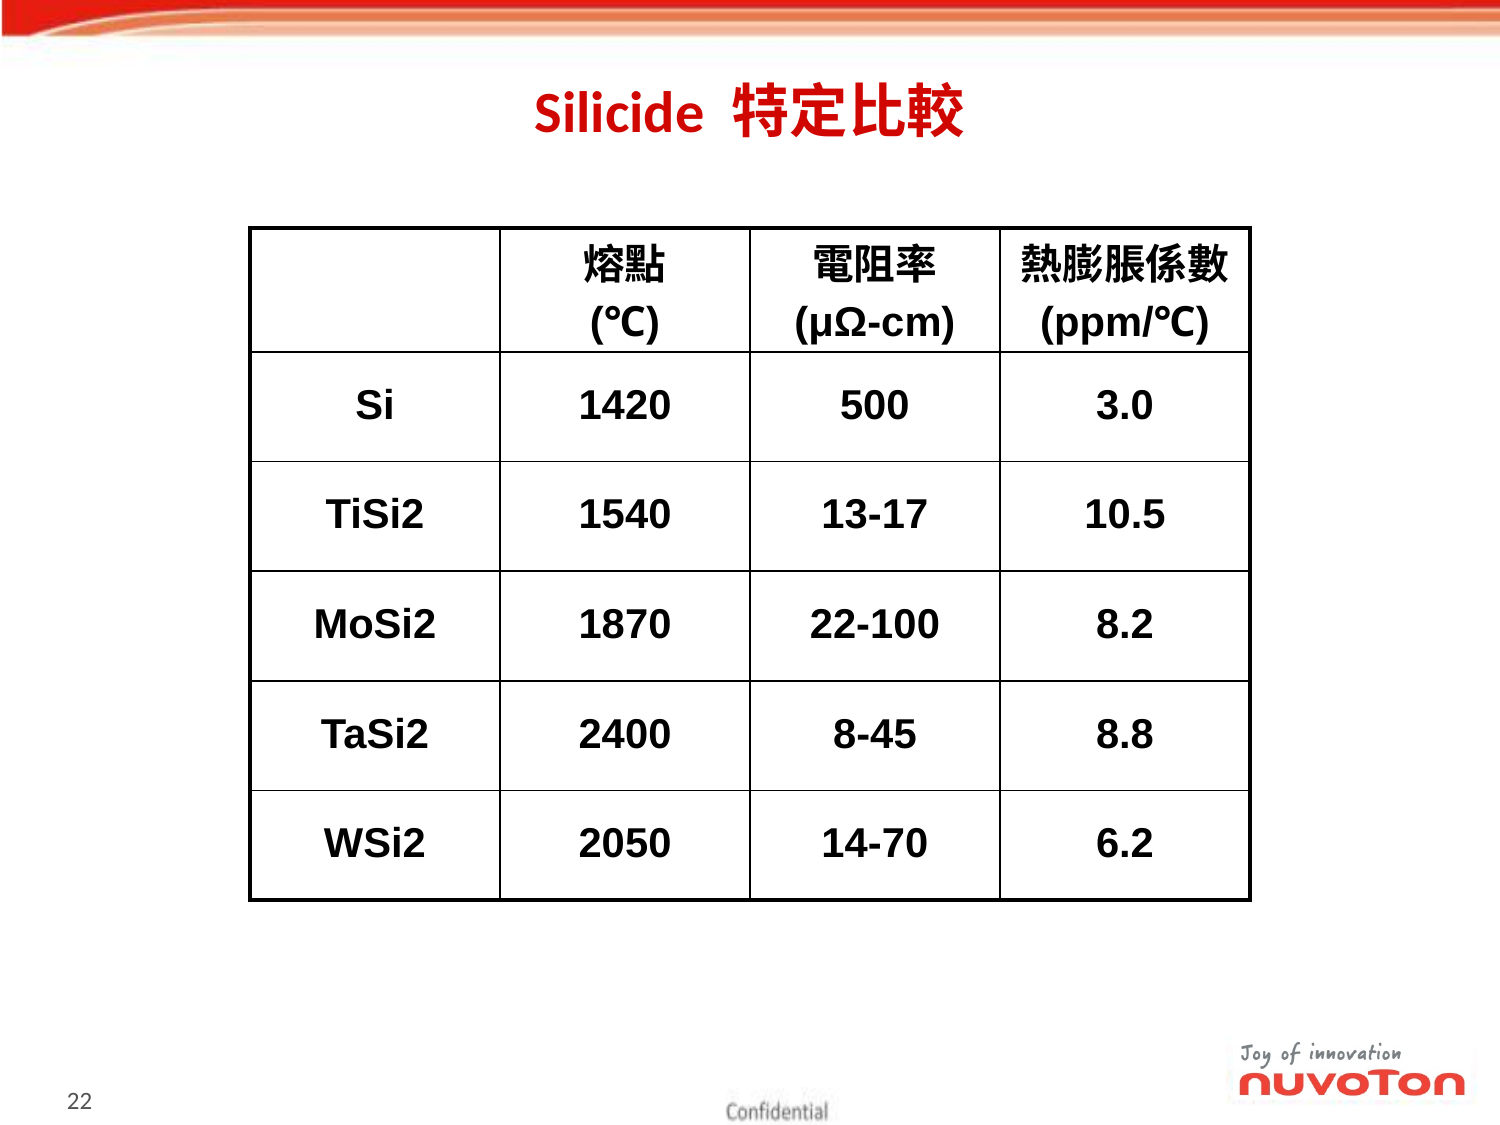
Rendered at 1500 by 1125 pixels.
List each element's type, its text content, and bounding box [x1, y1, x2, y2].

picture [1, 0, 1500, 1125]
table_cell WSi2 [252, 791, 499, 898]
table_header 熔點 (℃) [501, 230, 749, 351]
table_cell 8.2 [1001, 572, 1248, 680]
table_header [252, 230, 499, 351]
table_cell 6.2 [1001, 791, 1248, 898]
table_cell 8.8 [1001, 682, 1248, 790]
table_cell 2050 [501, 791, 749, 898]
table_cell 1420 [501, 353, 749, 461]
table_cell 1540 [501, 462, 749, 570]
table_cell 500 [751, 353, 999, 461]
table_cell 13-17 [751, 462, 999, 570]
table_cell MoSi2 [252, 572, 499, 680]
table_cell 10.5 [1001, 462, 1248, 570]
table_cell 2400 [501, 682, 749, 790]
table_cell 1870 [501, 572, 749, 680]
table_header 熱膨脹係數 (ppm/℃) [1001, 230, 1248, 351]
table_cell 22-100 [751, 572, 999, 680]
table_cell 8-45 [751, 682, 999, 790]
table_cell 3.0 [1001, 353, 1248, 461]
table_cell Si [252, 353, 499, 461]
title Silicide 特定比較 [75, 66, 1425, 149]
table_cell TaSi2 [252, 682, 499, 790]
table_cell 14-70 [751, 791, 999, 898]
table_header 電阻率 (μΩ-cm) [751, 230, 999, 351]
table_cell TiSi2 [252, 462, 499, 570]
slide_number 21 [0, 1069, 160, 1125]
